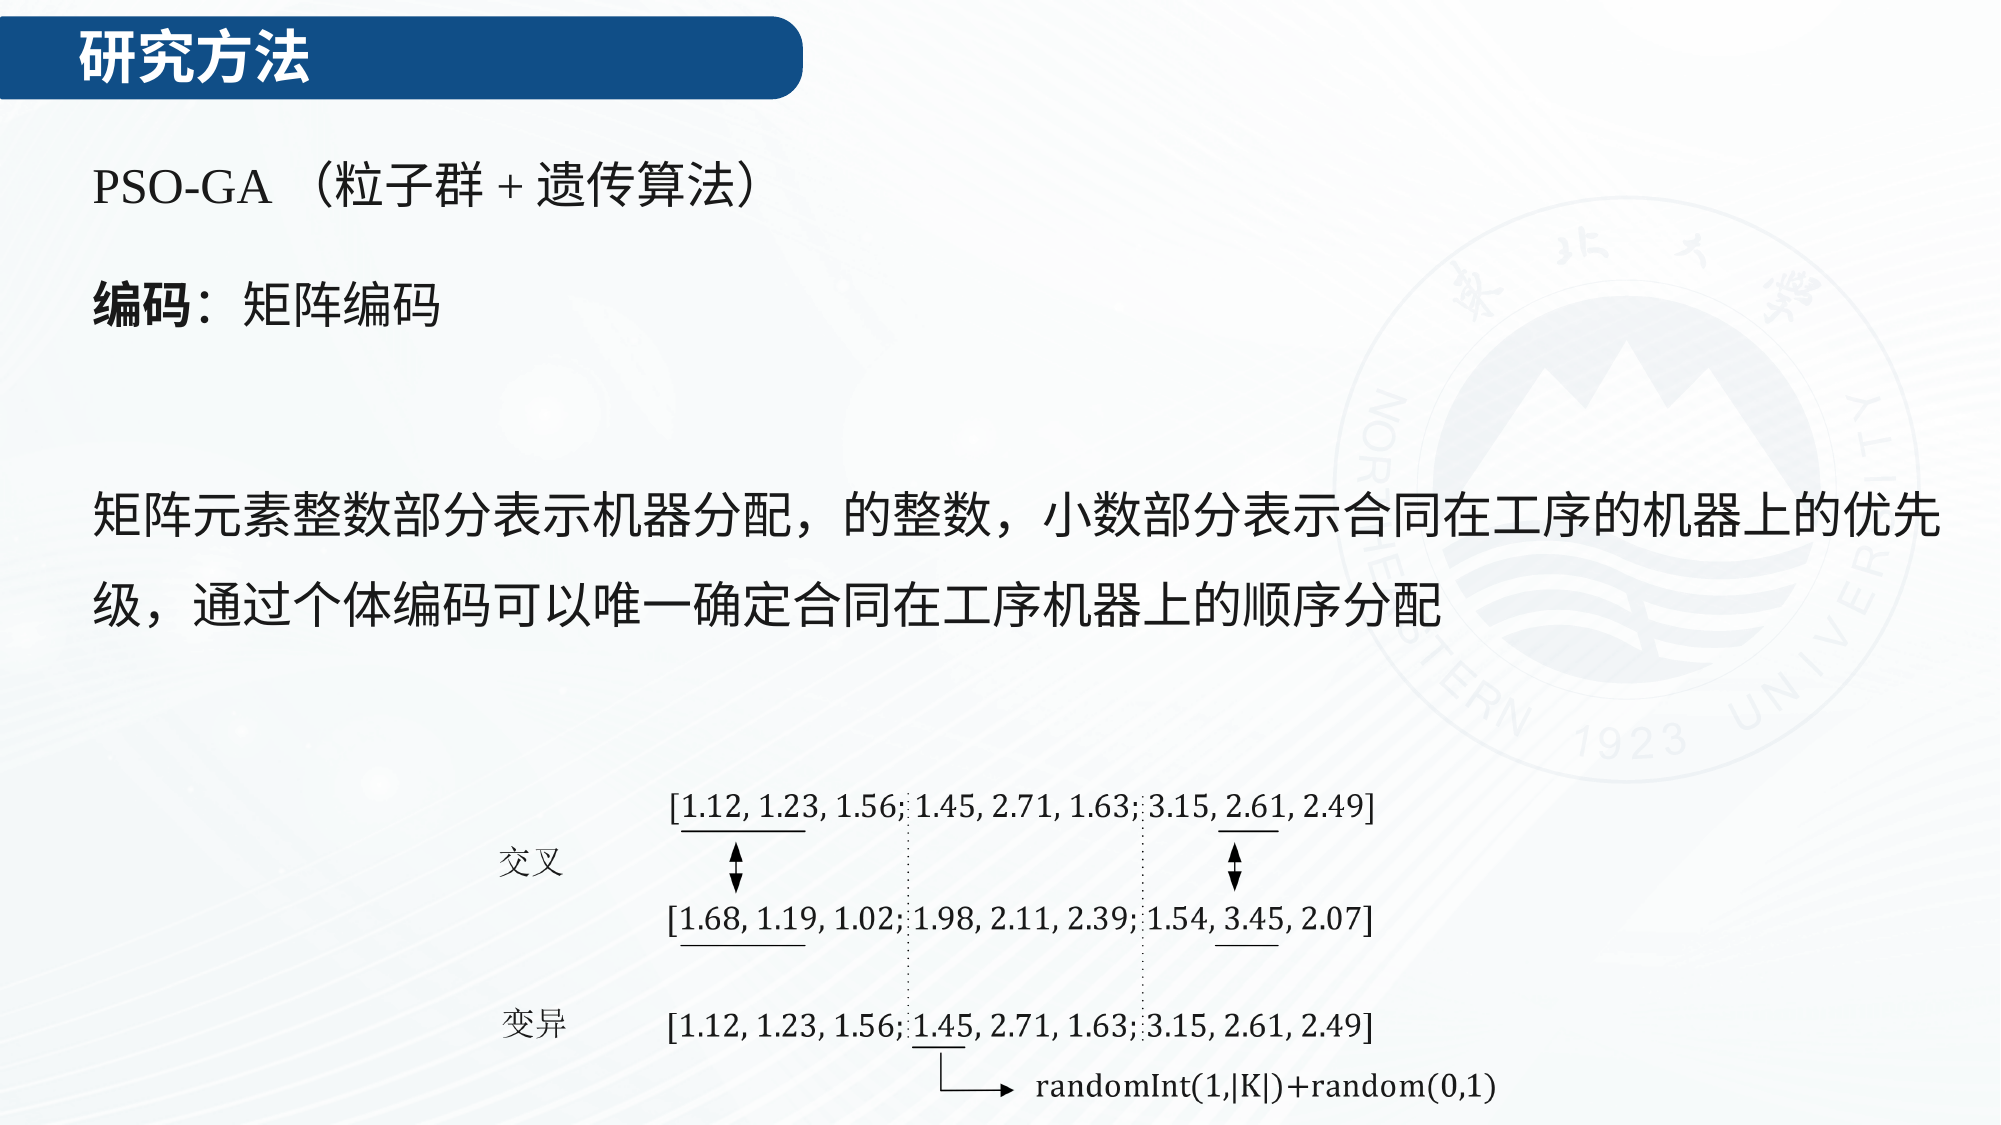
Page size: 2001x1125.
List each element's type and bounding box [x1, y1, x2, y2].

picture [423, 750, 1531, 1125]
text_box [1, 12, 853, 99]
